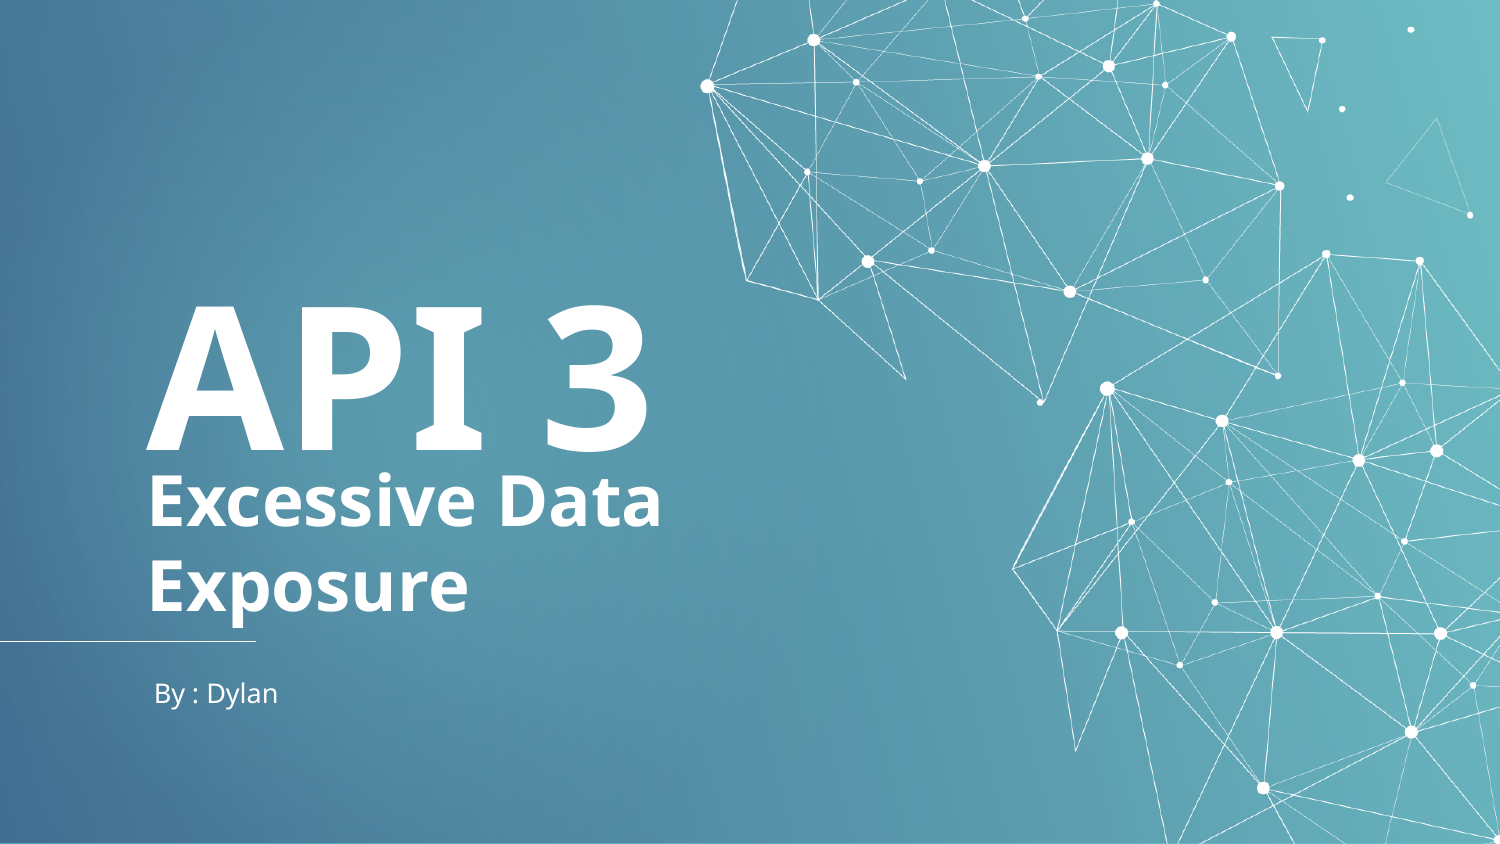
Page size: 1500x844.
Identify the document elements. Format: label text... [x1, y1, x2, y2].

subtitle By : Dylan [131, 660, 825, 749]
title Excessive Data Exposure [131, 457, 996, 625]
picture [0, 0, 1500, 844]
title API 3 [131, 308, 672, 432]
